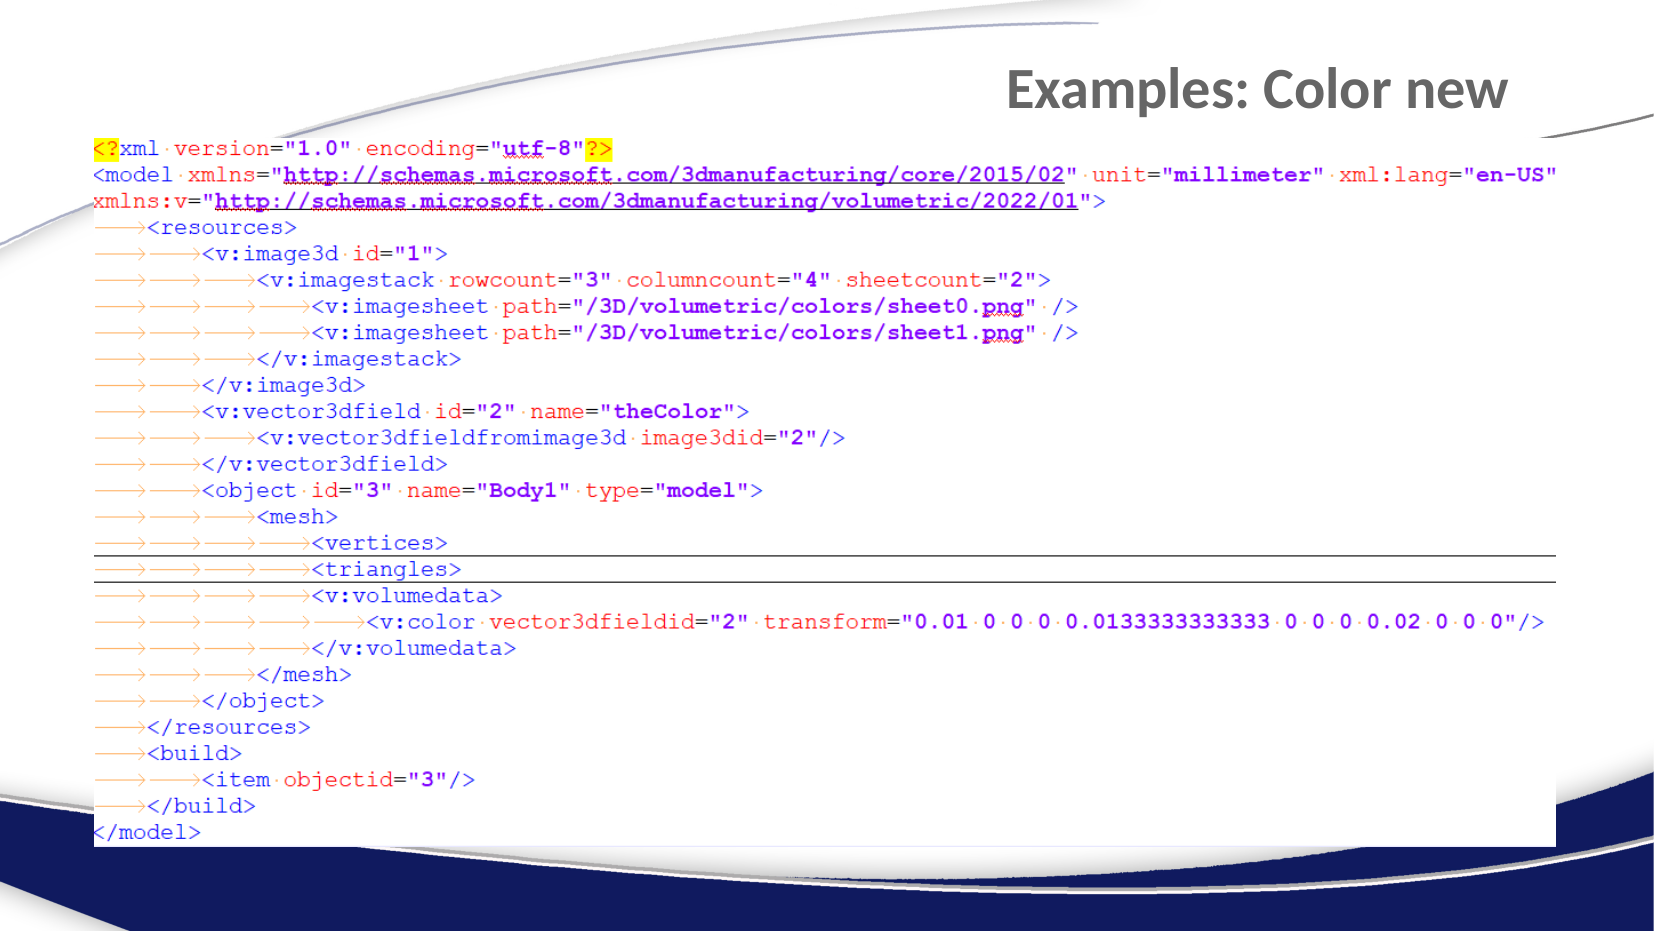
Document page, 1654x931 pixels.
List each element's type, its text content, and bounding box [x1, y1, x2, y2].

text_box Examples: Color new [791, 51, 1524, 138]
picture [0, 0, 1654, 931]
